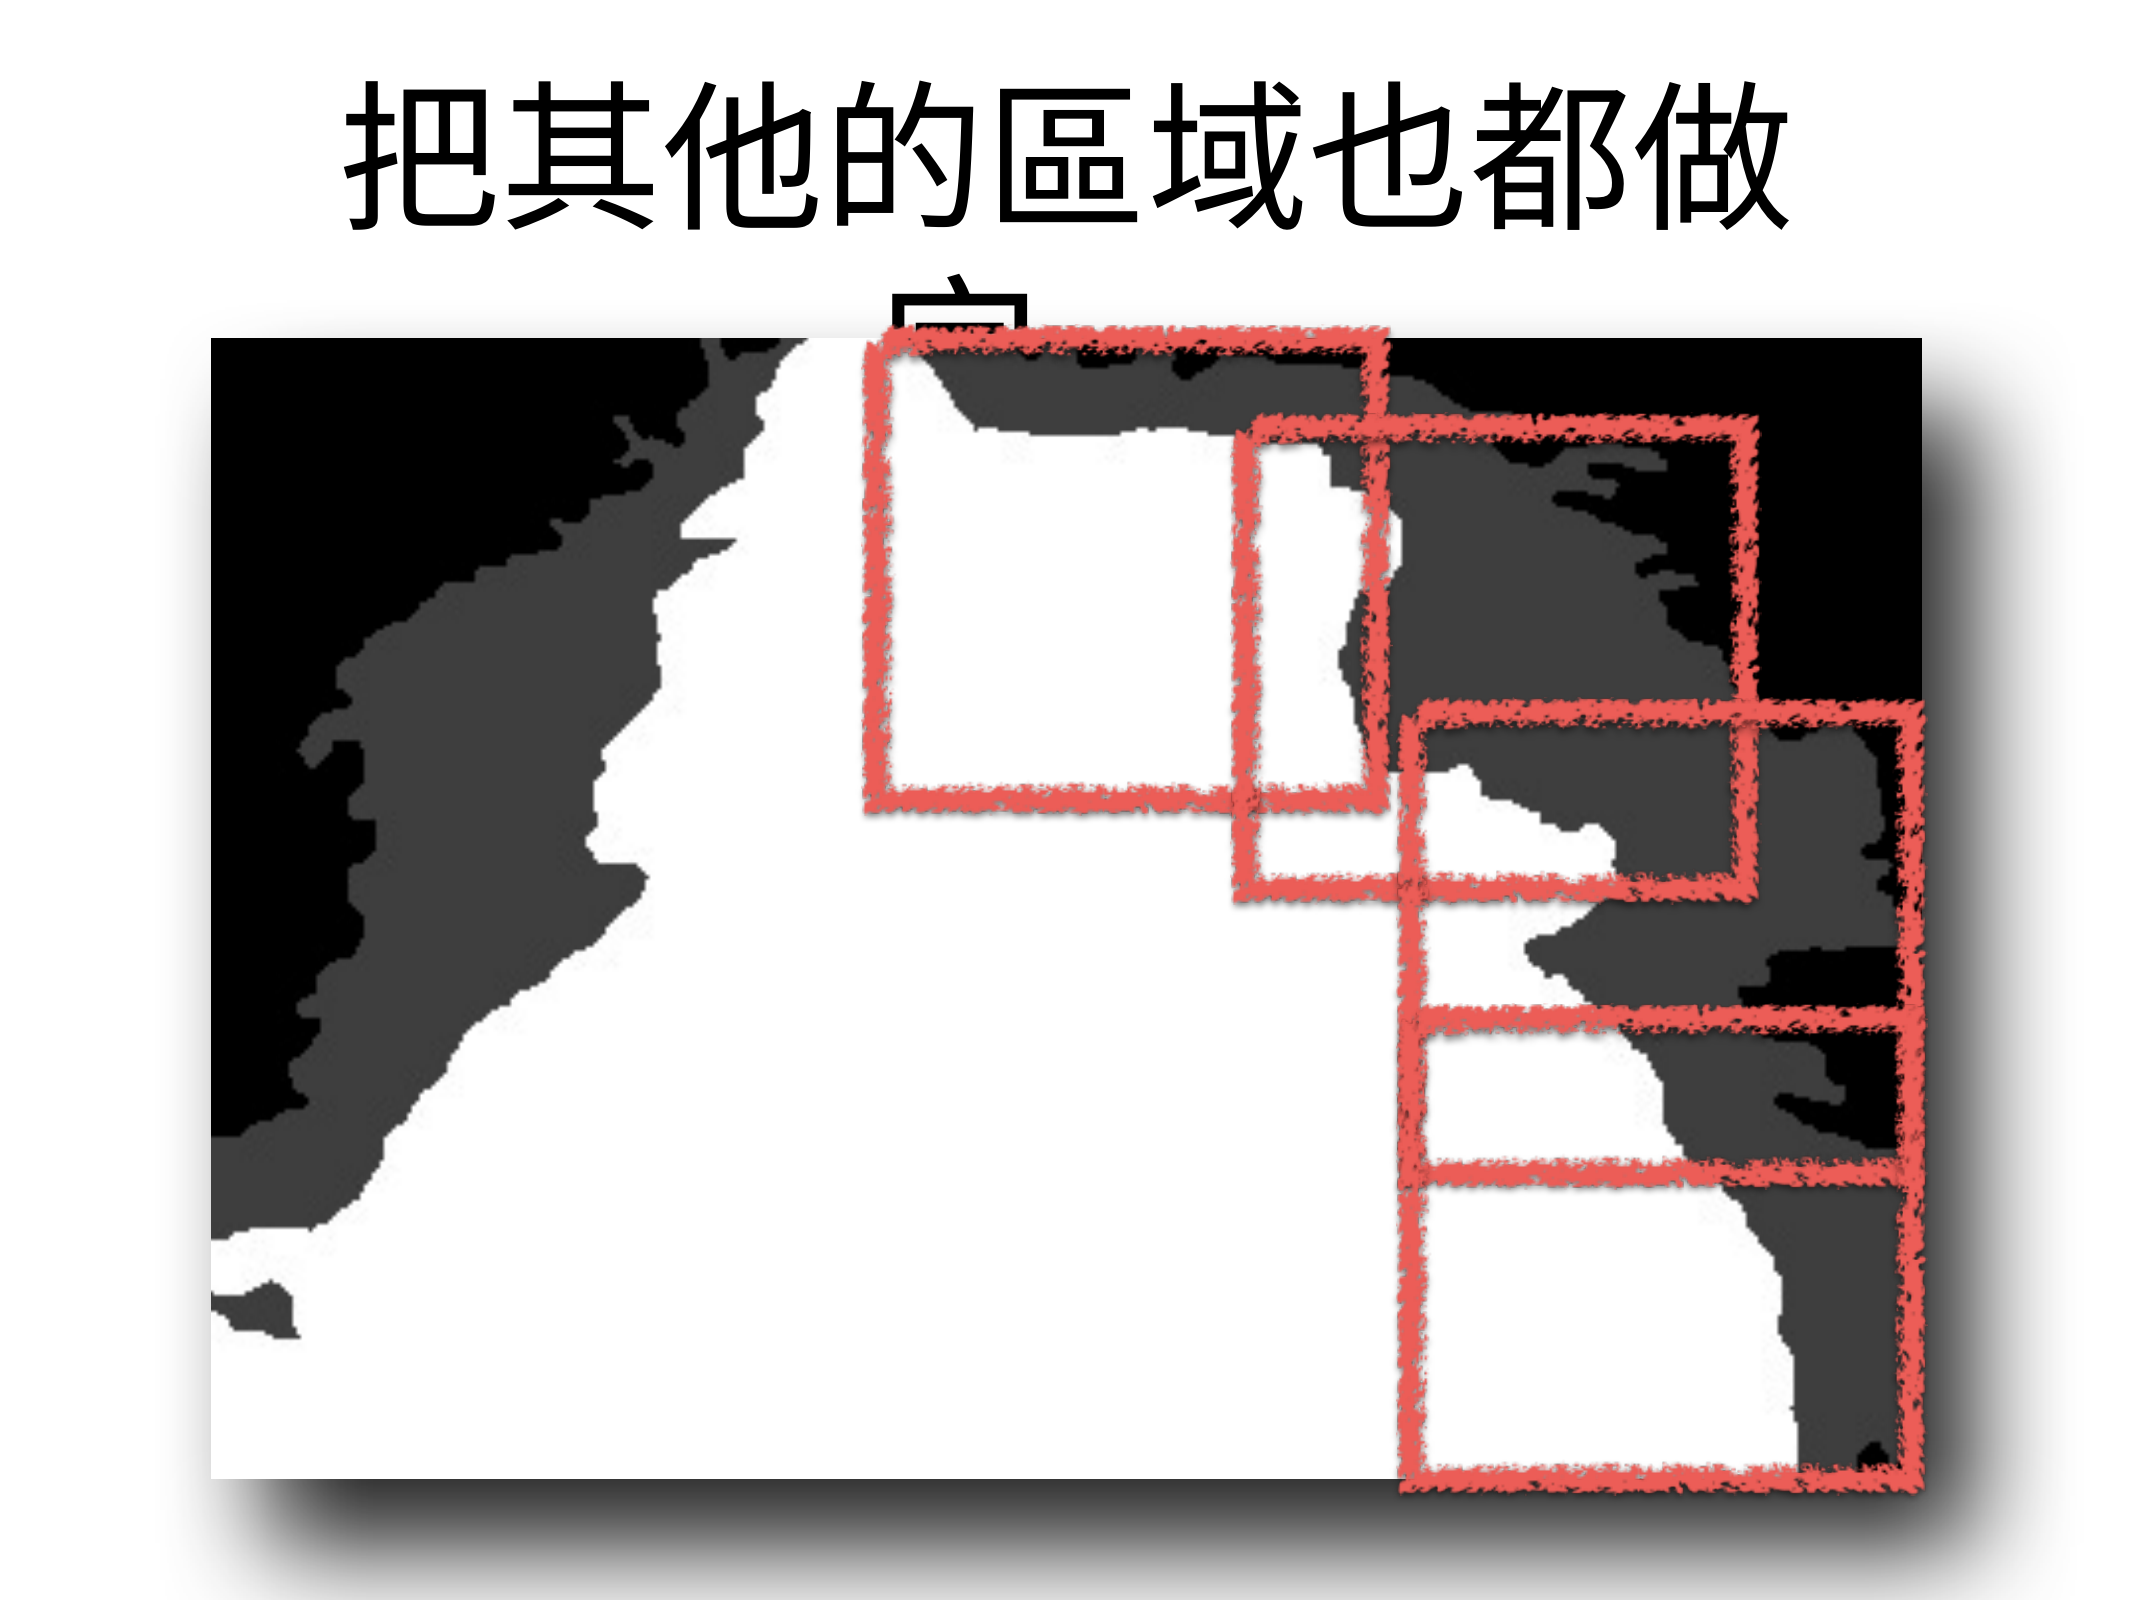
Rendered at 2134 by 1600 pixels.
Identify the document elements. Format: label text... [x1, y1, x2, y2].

title 把其他的區域也都做完.... [155, 72, 1978, 428]
picture [211, 323, 1928, 1496]
